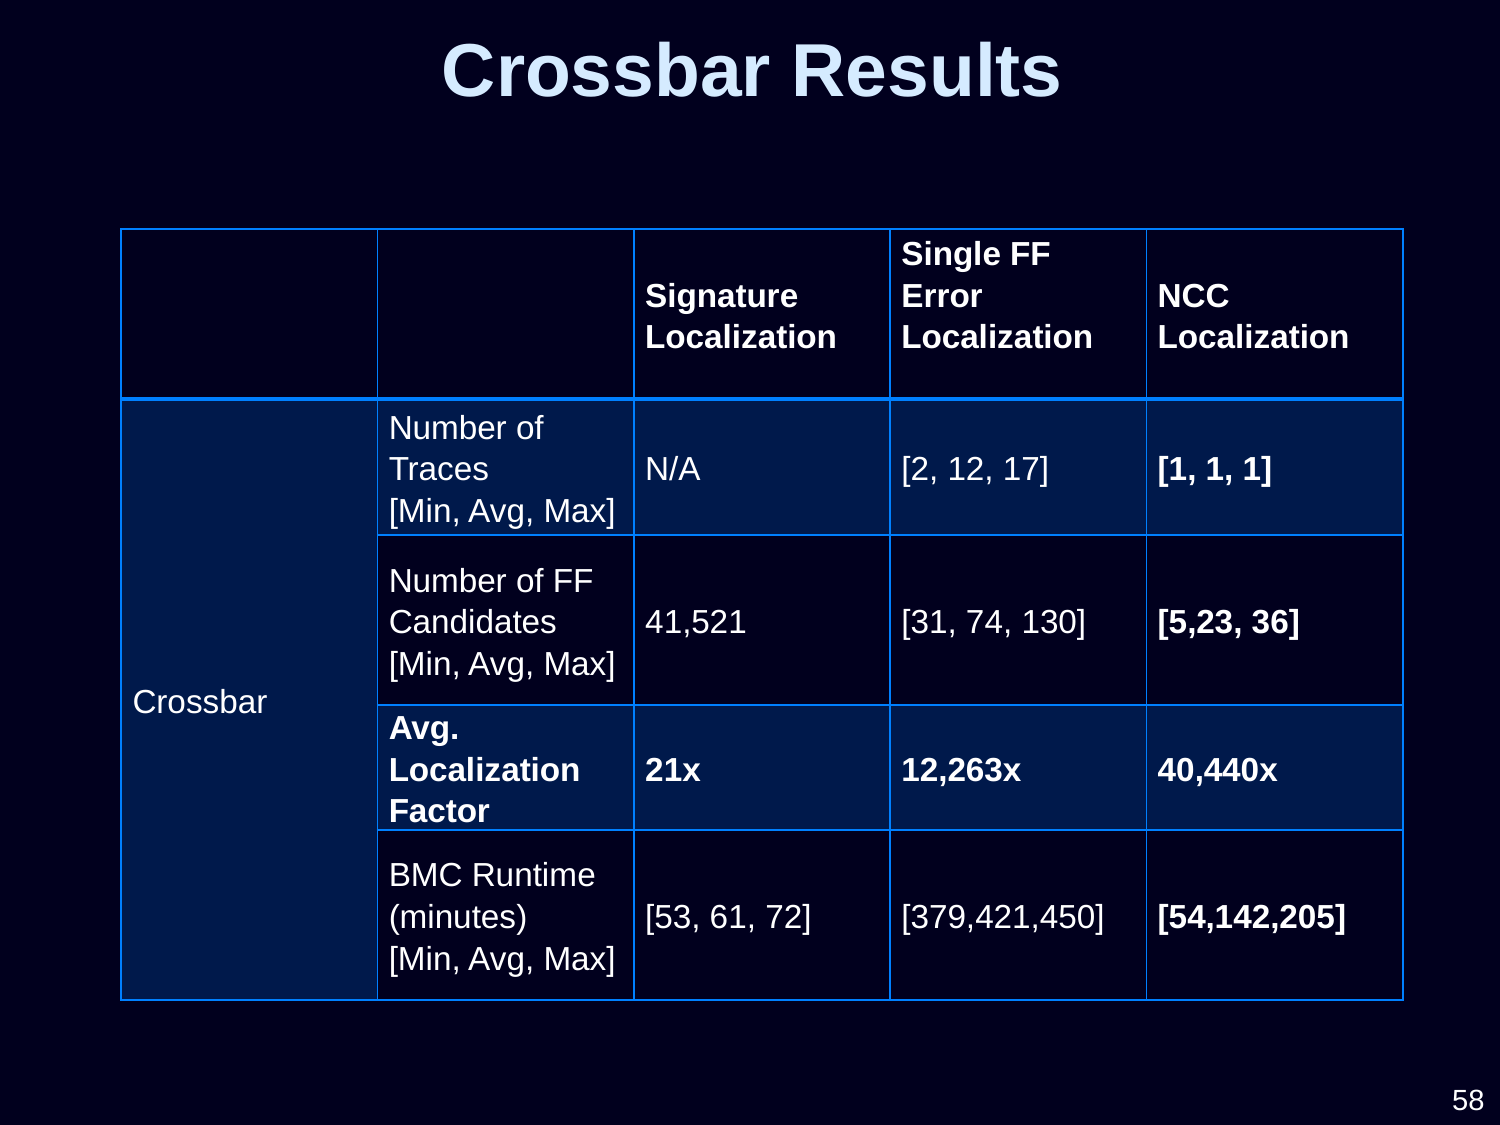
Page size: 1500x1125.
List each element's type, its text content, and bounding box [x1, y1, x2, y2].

table_cell Avg. Localization Factor [378, 706, 633, 829]
text_box 58 [1226, 1072, 1500, 1125]
table_cell Number of Traces [Min, Avg, Max] [378, 401, 633, 534]
table_cell 40,440x [1147, 706, 1402, 829]
table_cell BMC Runtime (minutes) [Min, Avg, Max] [378, 831, 633, 999]
table_cell [31, 74, 130] [891, 536, 1146, 704]
table_cell Number of FF Candidates [Min, Avg, Max] [378, 536, 633, 704]
table_header Single FF Error Localization [891, 230, 1146, 397]
table_cell Crossbar [122, 401, 377, 999]
table_cell [54,142,205] [1147, 831, 1402, 999]
table_header Signature Localization [635, 230, 889, 397]
title Crossbar Results [16, 0, 1489, 169]
table_cell [5,23, 36] [1147, 536, 1402, 704]
table_header [378, 230, 633, 397]
table_cell N/A [635, 401, 889, 534]
table_header [122, 230, 377, 397]
table_header NCC Localization [1147, 230, 1402, 397]
table_cell 12,263x [891, 706, 1146, 829]
table_cell [379,421,450] [891, 831, 1146, 999]
table_cell 41,521 [635, 536, 889, 704]
table_cell 21x [635, 706, 889, 829]
table_cell [53, 61, 72] [635, 831, 889, 999]
table_cell [1, 1, 1] [1147, 401, 1402, 534]
table_cell [2, 12, 17] [891, 401, 1146, 534]
